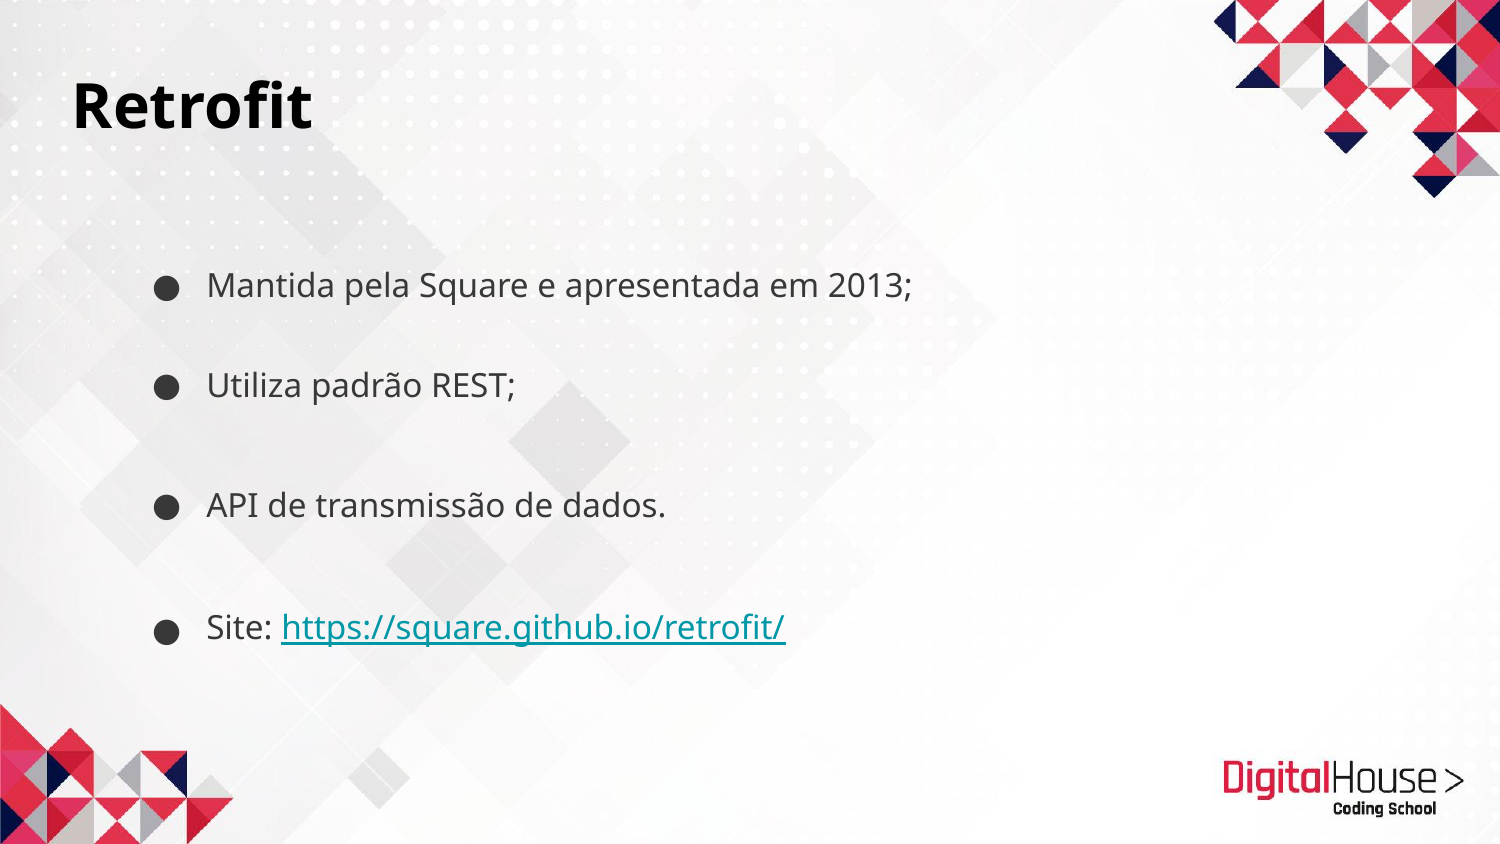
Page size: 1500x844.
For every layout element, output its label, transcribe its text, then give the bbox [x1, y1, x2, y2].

text_box Retrofit [56, 50, 1261, 192]
text_box Mantida pela Square e apresentada em 2013; Utiliza padrão REST; API de transmissão de dados. Site: https://square.github.io/retrofit/ [70, 229, 1430, 722]
picture [0, 0, 1500, 844]
